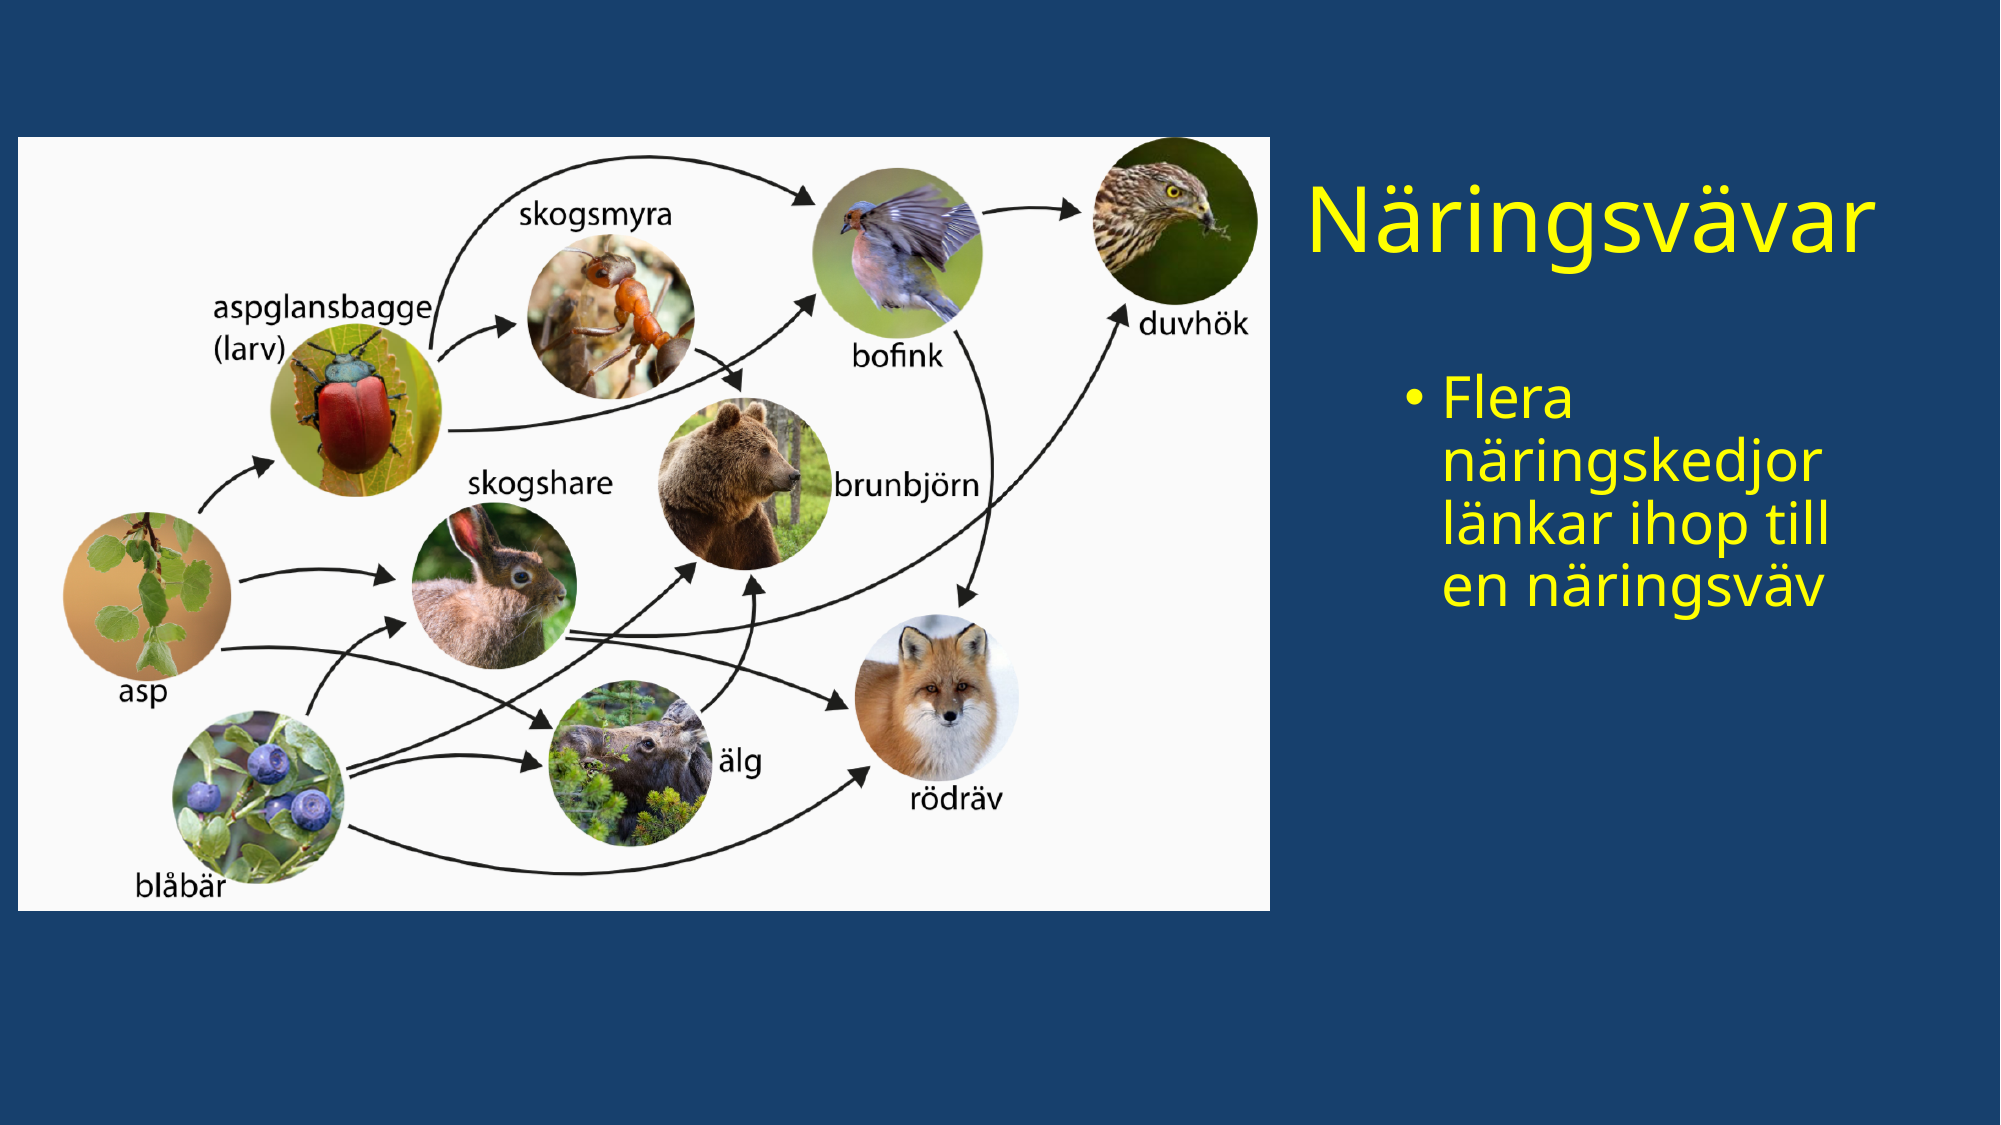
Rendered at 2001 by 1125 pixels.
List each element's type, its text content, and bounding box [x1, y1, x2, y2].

picture [17, 137, 1270, 912]
title Näringsvävar [1289, 104, 1895, 343]
list Flera näringskedjor länkar ihop till en näringsväv [1389, 360, 1880, 963]
